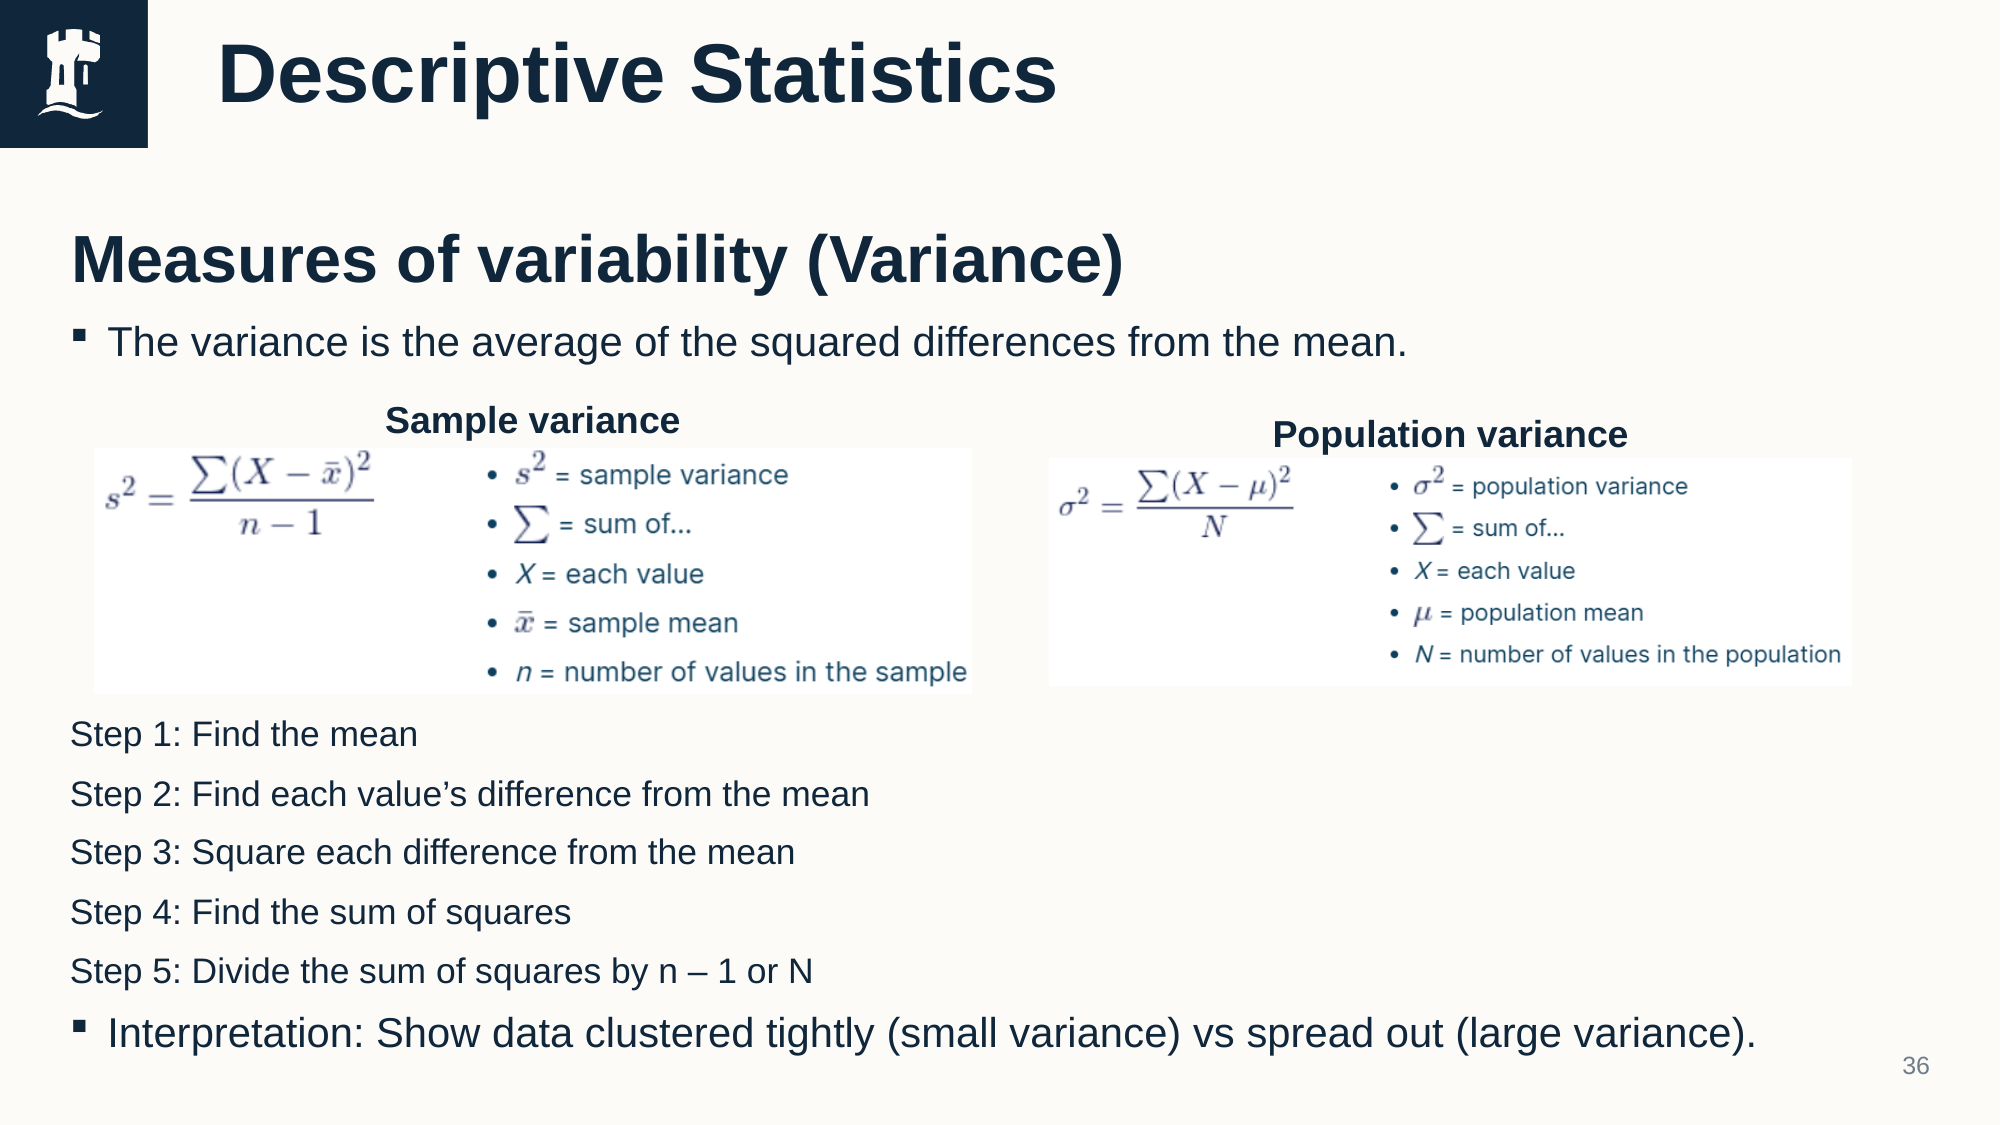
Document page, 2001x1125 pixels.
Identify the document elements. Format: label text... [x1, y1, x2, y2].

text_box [1049, 402, 1852, 686]
list The variance is the average of the squared differences from the mean. Step 1: Find the mean Step 2: Find each value’s difference from the mean Step 3: Square each difference from the mean Step 4: Find the sum of squares Step 5: Divide the sum of squares by n – 1 or N Interpretation: Show data clustered tightly (small variance) vs spread out (large variance). [69, 320, 1931, 1125]
slide_number 36 [1812, 1049, 1931, 1083]
title Descriptive Statistics [217, 0, 1931, 148]
list Measures of variability (Variance) [71, 222, 1931, 297]
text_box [94, 388, 972, 694]
picture [0, 0, 148, 148]
